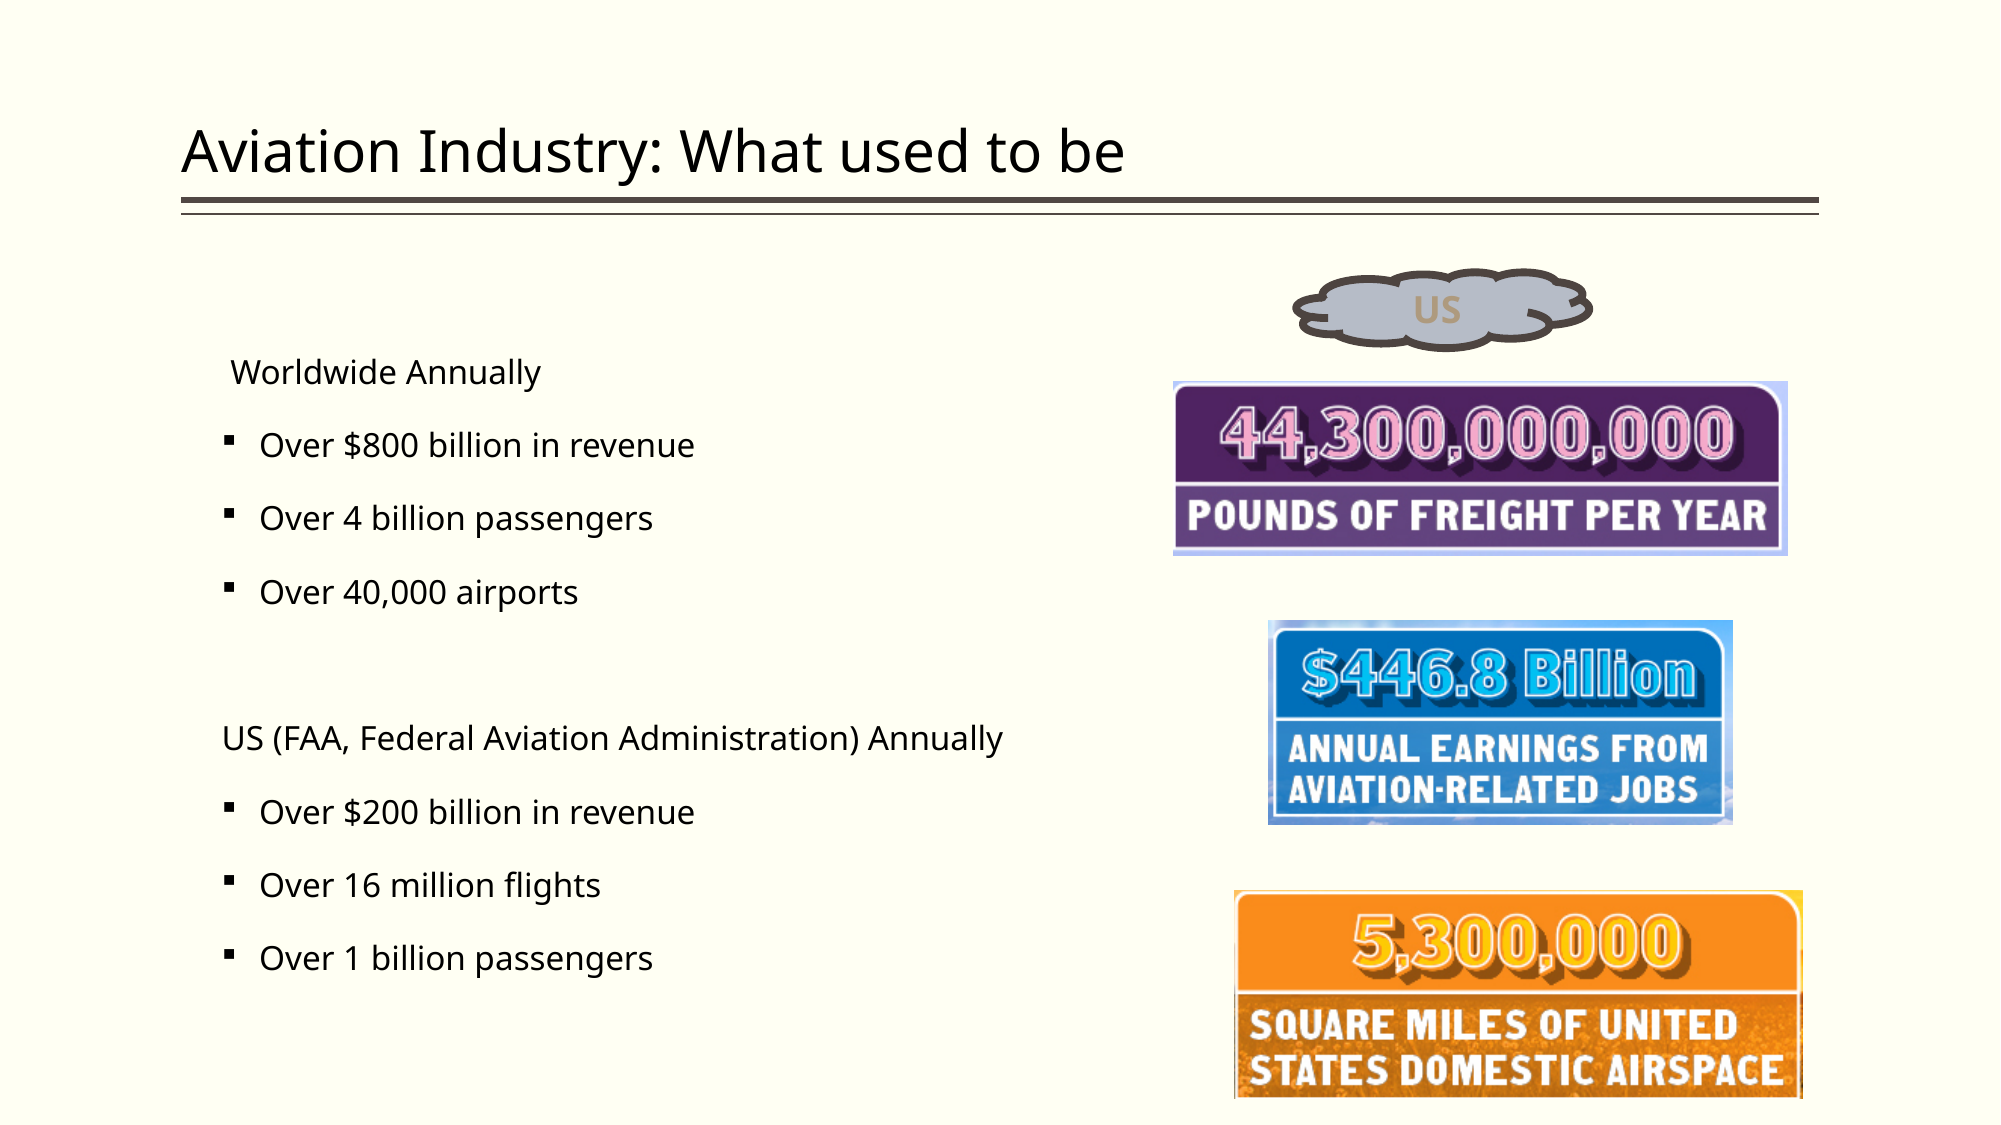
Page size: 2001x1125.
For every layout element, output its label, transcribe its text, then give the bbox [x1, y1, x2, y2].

picture [1173, 381, 1788, 556]
picture [1268, 620, 1733, 825]
title Aviation Industry: What used to be [181, 12, 1819, 193]
list Worldwide Annually Over $800 billion in revenue Over 4 billion passengers Over 40,000 airports US (FAA, Federal Aviation Administration) Annually Over $200 billion in revenue Over 16 million flights Over 1 billion passengers [221, 347, 2000, 992]
picture [1233, 890, 1803, 1099]
text_box US [1292, 268, 1594, 353]
